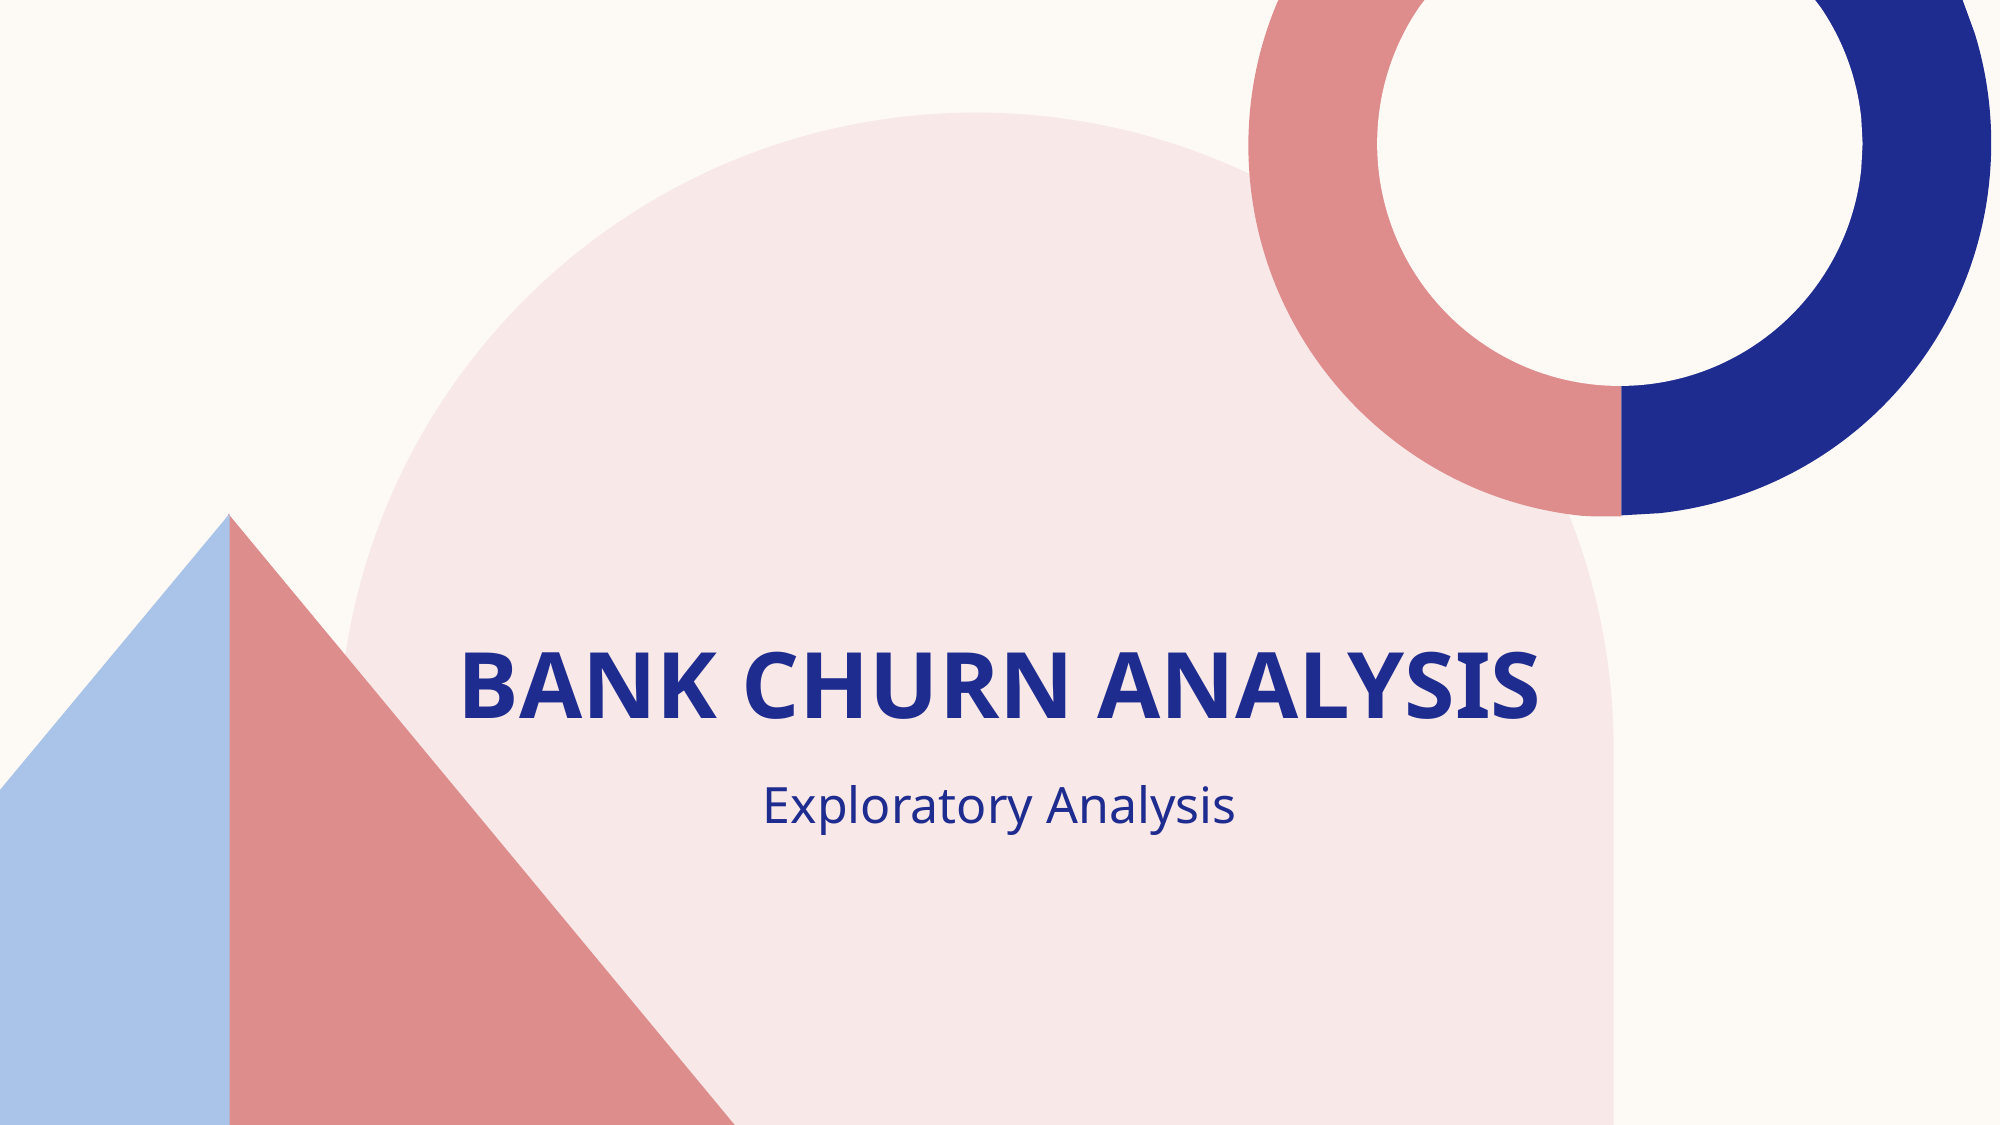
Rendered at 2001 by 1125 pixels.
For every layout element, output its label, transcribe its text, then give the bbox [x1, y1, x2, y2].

list Exploratory Analysis [474, 773, 1525, 858]
title Bank churn analysis [414, 619, 1586, 746]
